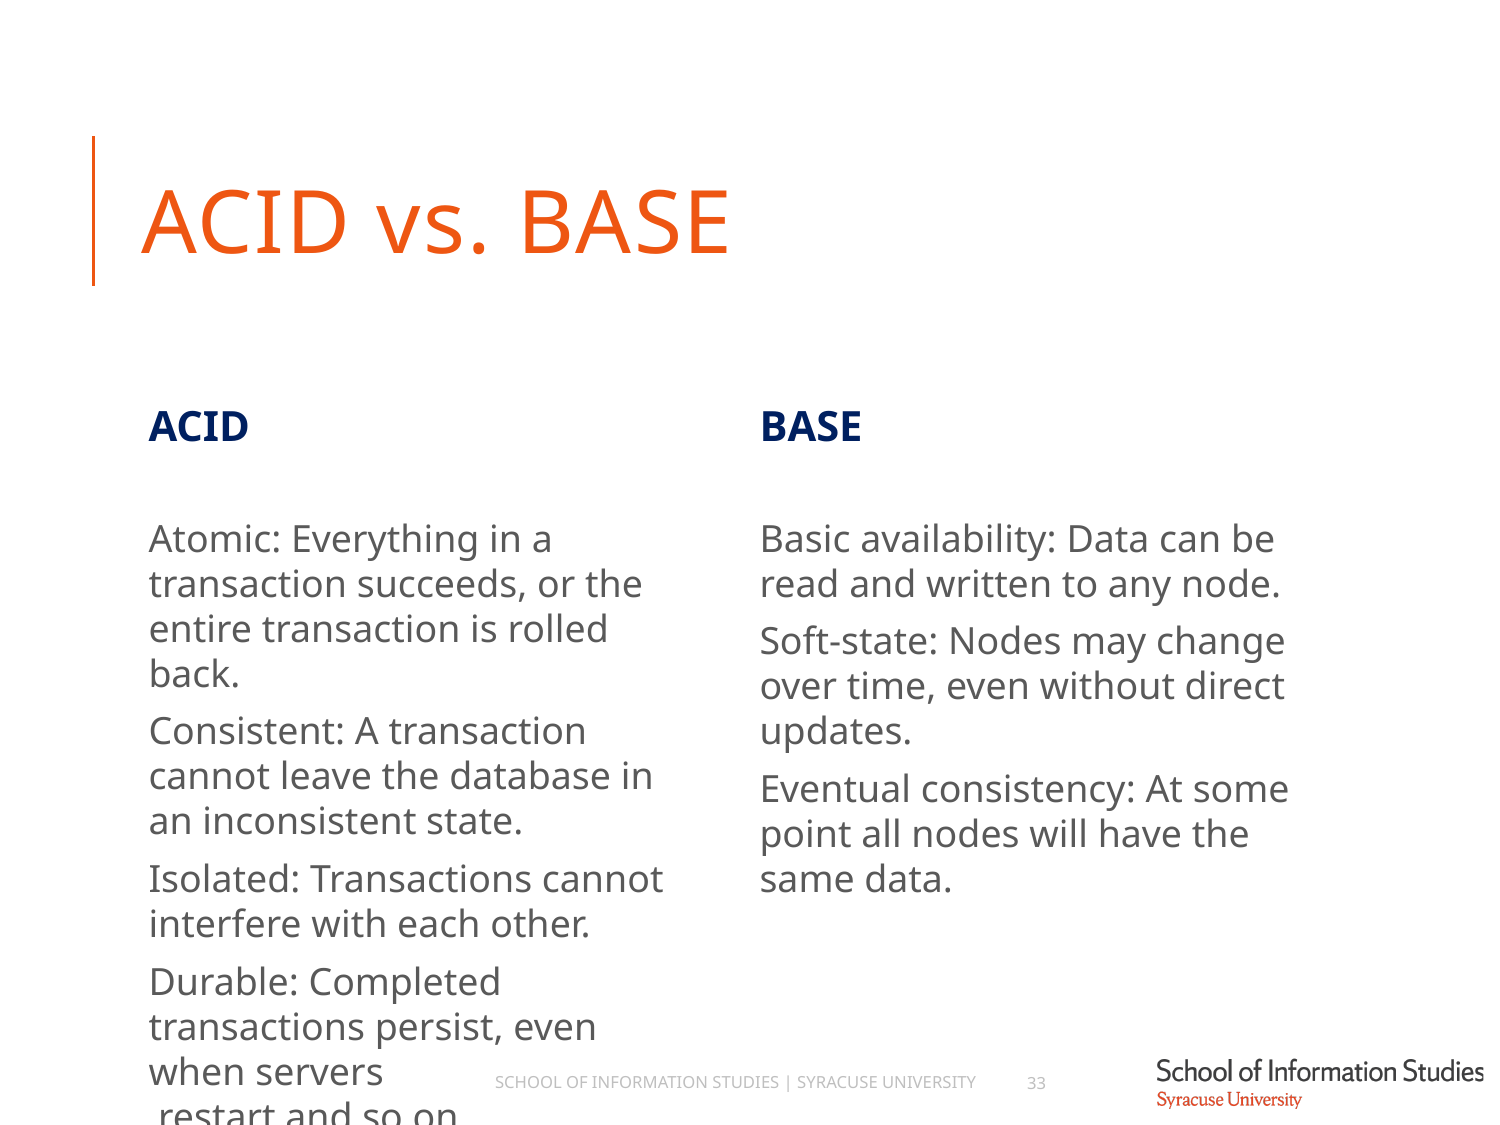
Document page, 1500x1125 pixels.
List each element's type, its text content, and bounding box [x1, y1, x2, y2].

list Atomic: Everything in a transaction succeeds, or the entire transaction is rolled back. Consistent: A transaction cannot leave the database in an inconsistent state. Isolated: Transactions cannot interfere with each other. Durable: Completed transactions persist, even when servers restart and so on. [126, 507, 711, 1041]
list Basic availability: Data can be read and written to any node. Soft-state: Nodes may change over time, even without direct updates. Eventual consistency: At some point all nodes will have the same data. [737, 507, 1323, 1041]
footer School of Information Studies | Syracuse University [283, 1061, 993, 1106]
title ACID vs. BASE [126, 96, 1322, 342]
list ACID [126, 357, 711, 493]
slide_number 33 [1012, 1061, 1149, 1107]
list BASE [737, 357, 1323, 493]
